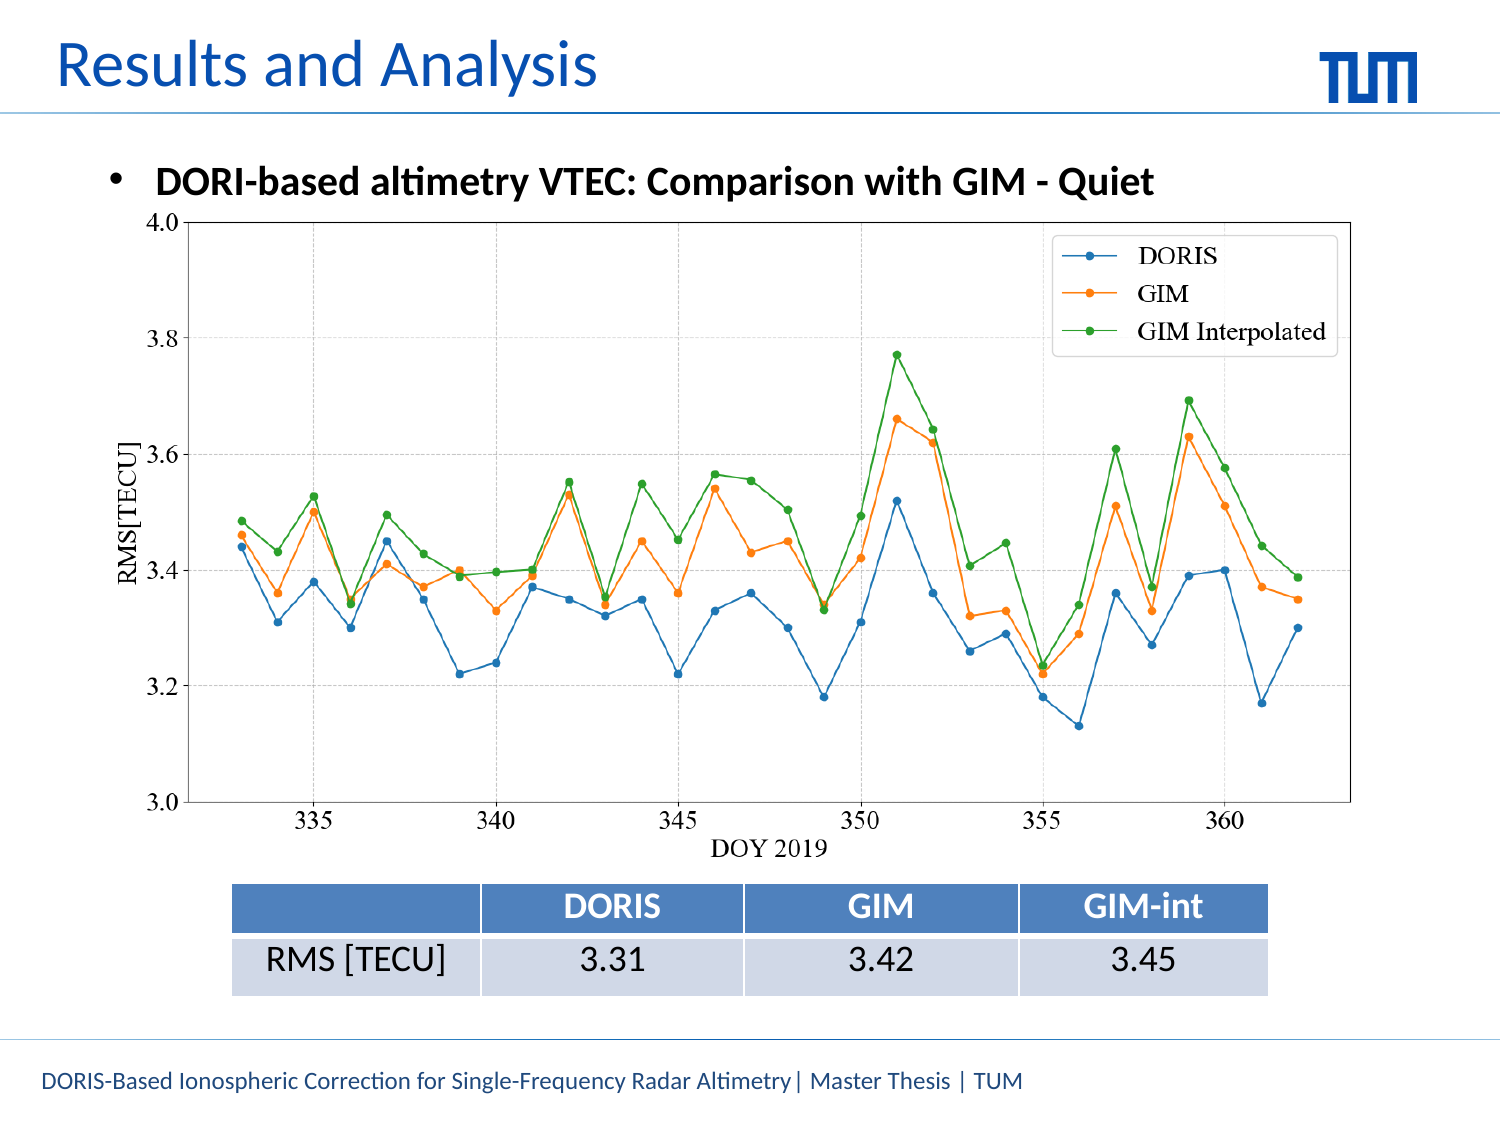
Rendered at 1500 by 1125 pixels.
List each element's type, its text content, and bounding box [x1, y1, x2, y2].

table_header GIM-int [1020, 892, 1268, 933]
table_header [232, 892, 480, 933]
table_cell RMS [TECU] [232, 939, 480, 996]
text_box DORIS-Based Ionospheric Correction for Single-Frequency Radar Altimetry| Master Thesis | TUM [41, 1064, 1459, 1095]
text_box Results and Analysis [41, 12, 1311, 108]
picture [0, 52, 1500, 1040]
table_cell 3.45 [1020, 939, 1268, 996]
table_header DORIS [482, 892, 743, 933]
table_header GIM [745, 892, 1018, 933]
table_cell 3.42 [745, 939, 1018, 996]
table_cell 3.31 [482, 939, 743, 996]
